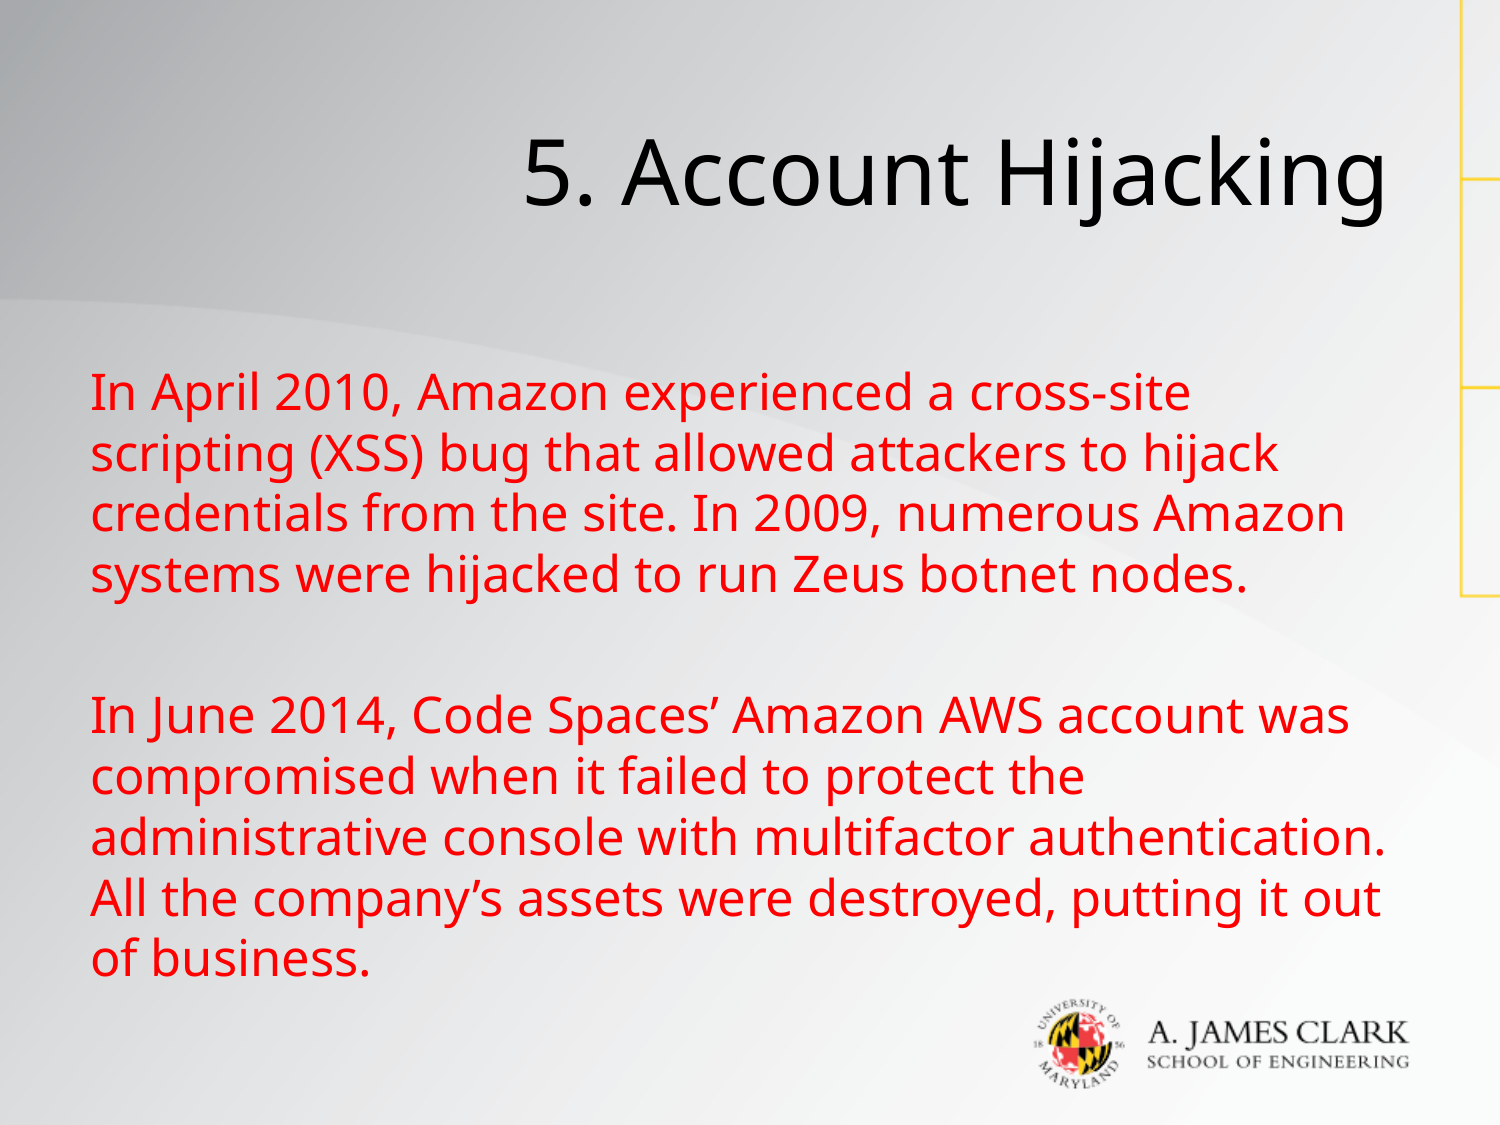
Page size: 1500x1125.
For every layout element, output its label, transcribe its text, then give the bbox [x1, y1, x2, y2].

list In April 2010, Amazon experienced a cross-site scripting (XSS) bug that allowed attackers to hijack credentials from the site. In 2009, numerous Amazon systems were hijacked to run Zeus botnet nodes. In June 2014, Code Spaces’ Amazon AWS account was compromised when it failed to protect the administrative console with multifactor authentication. All the company’s assets were destroyed, putting it out of business. [75, 352, 1407, 1002]
title 5. Account Hijacking [75, 45, 1407, 231]
